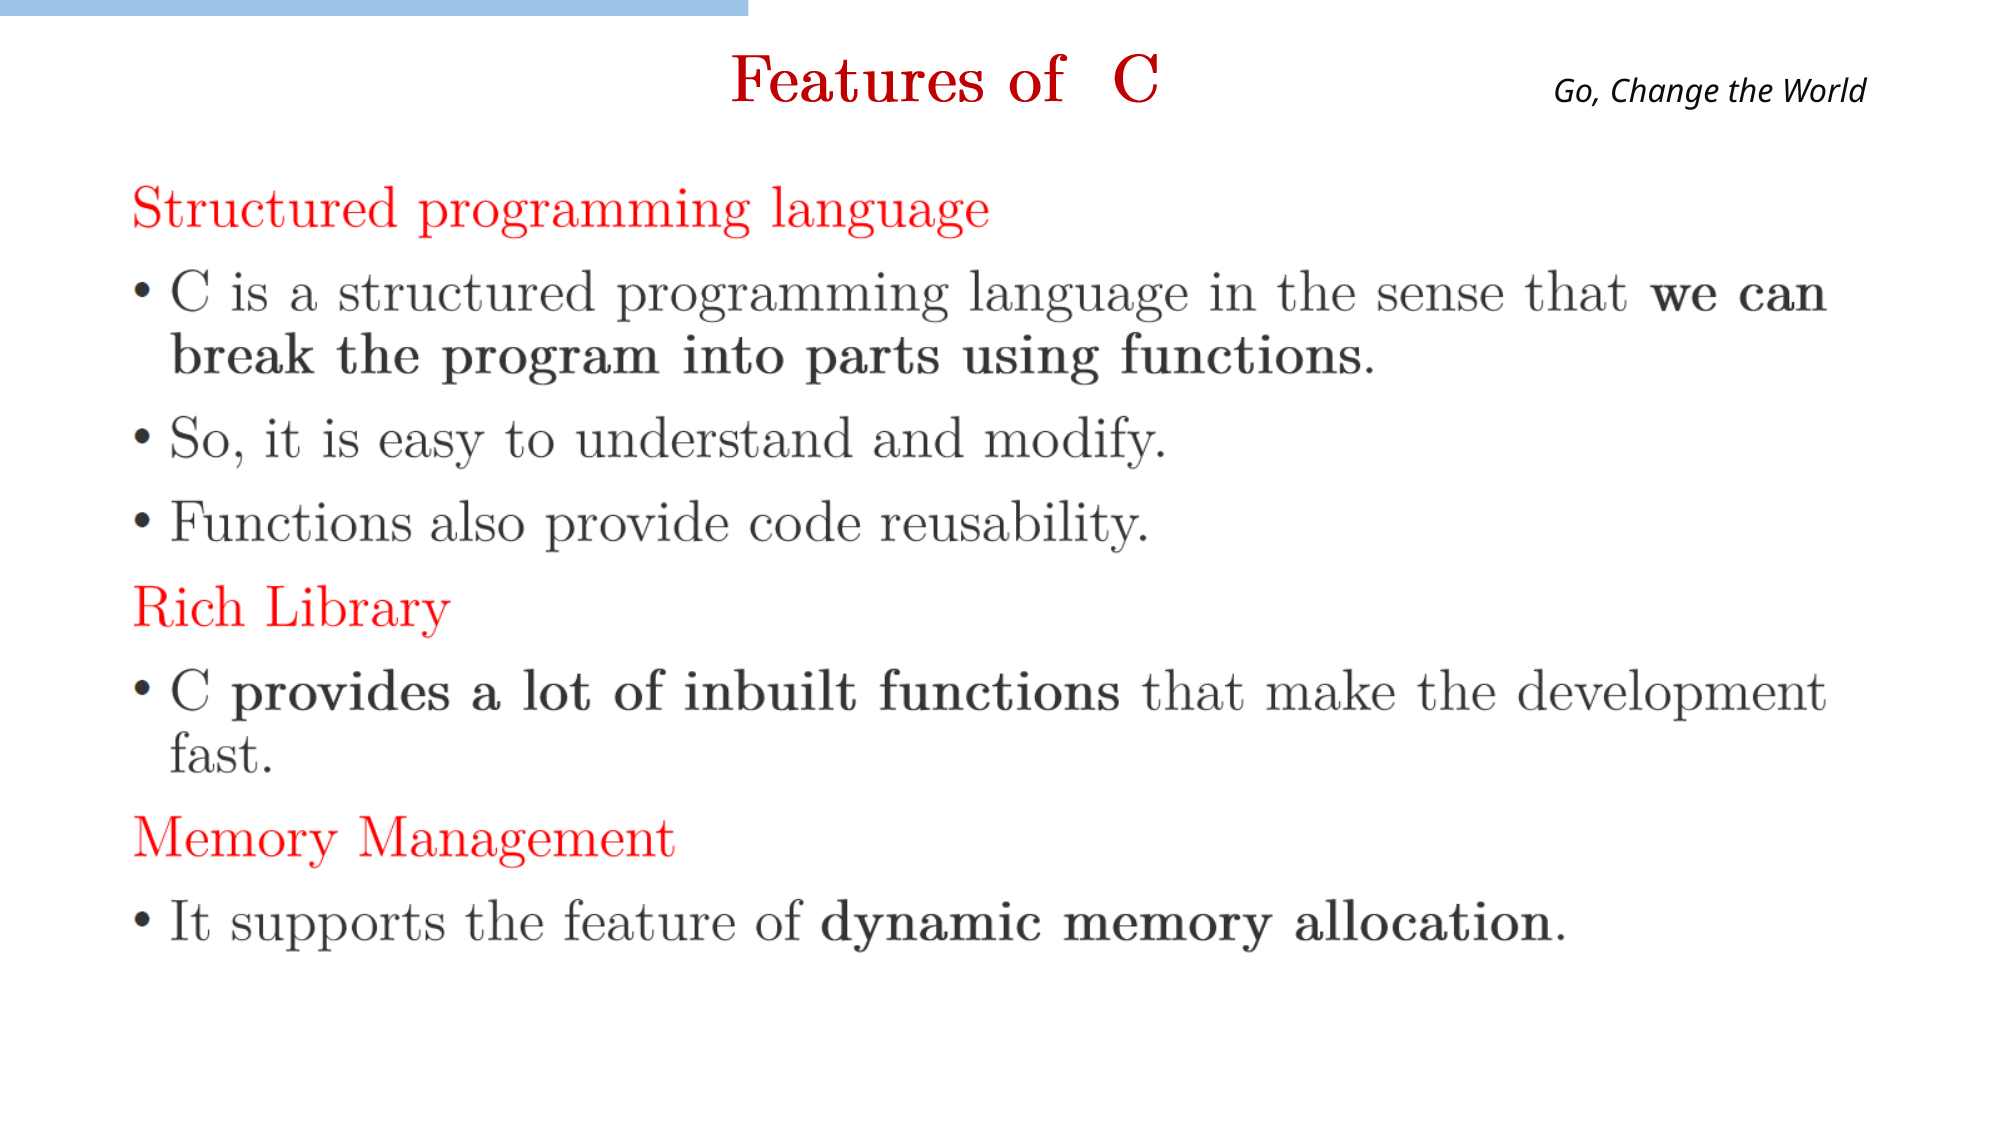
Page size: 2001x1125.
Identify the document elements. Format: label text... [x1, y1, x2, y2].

picture [729, 25, 1191, 120]
picture [73, 177, 1927, 1044]
text_box [0, 0, 749, 16]
text_box Go, Change the World [1551, 67, 1877, 110]
